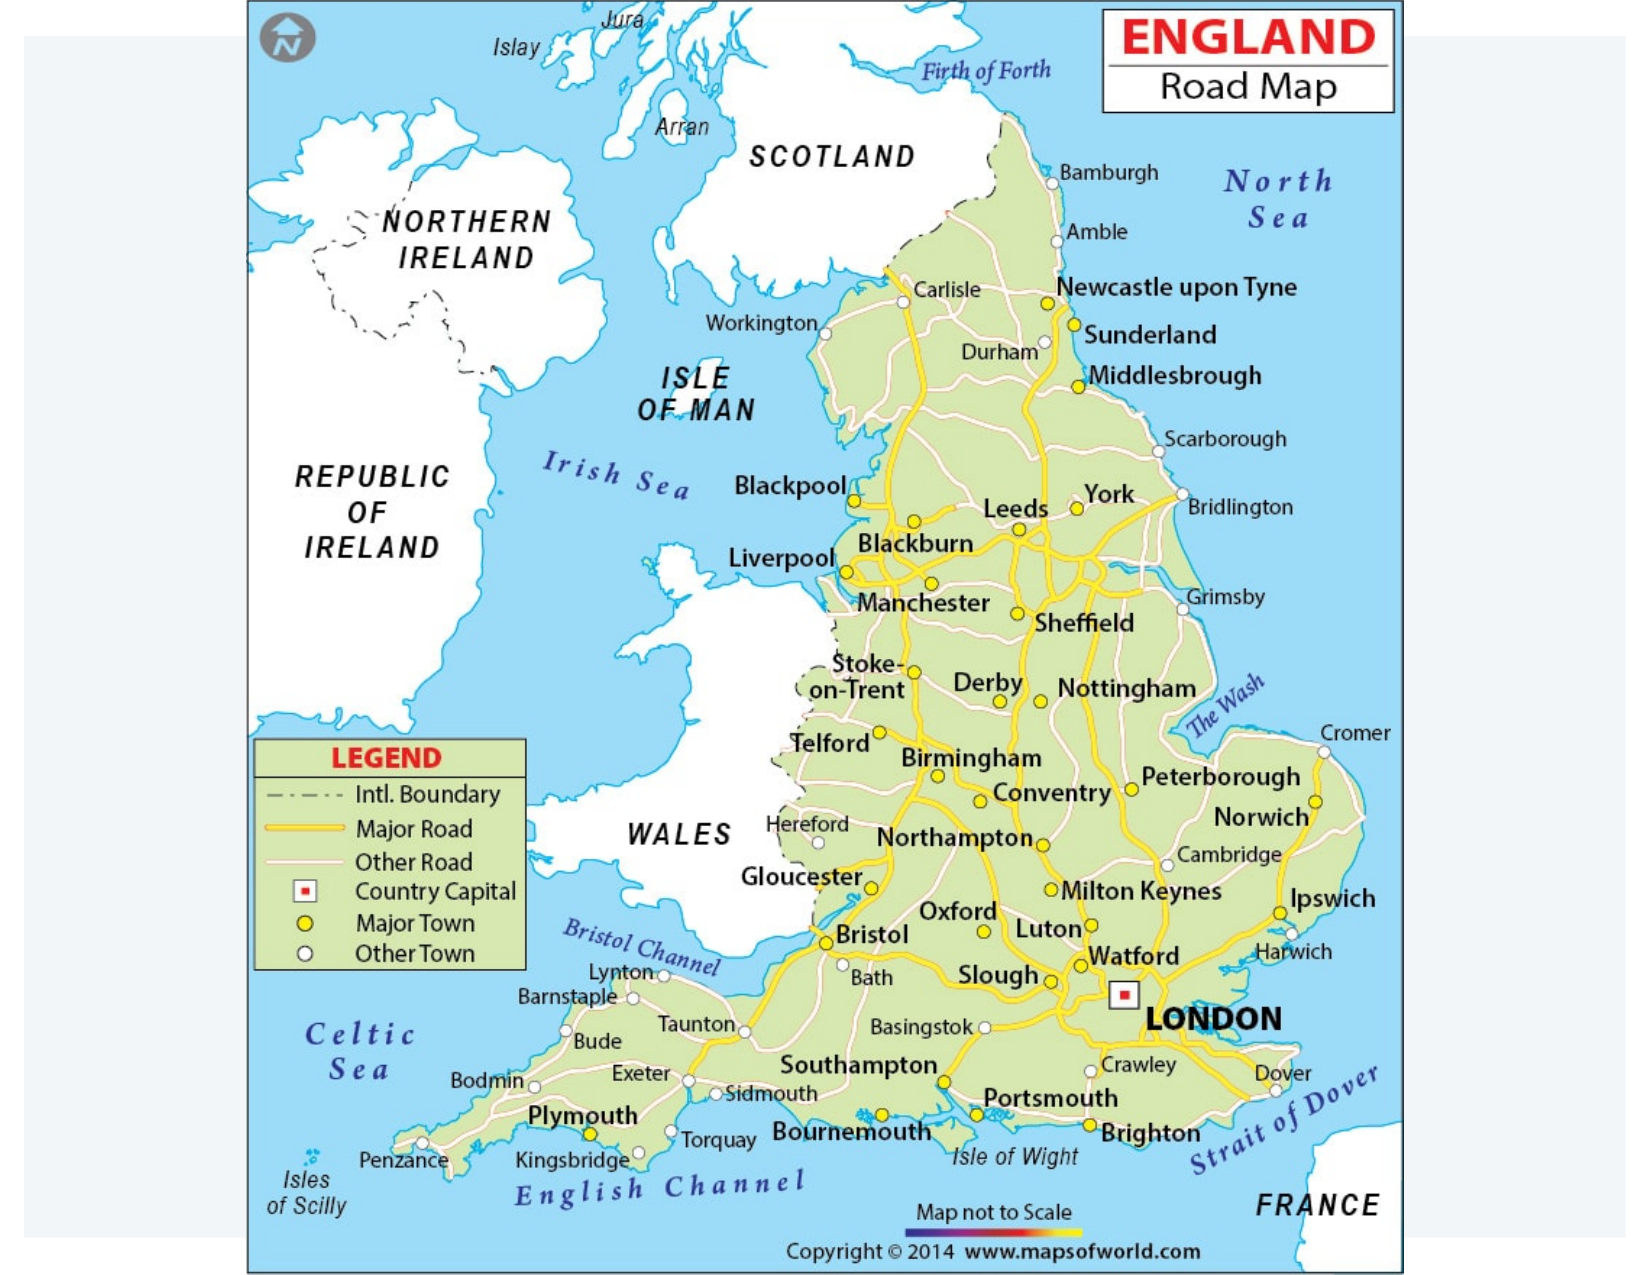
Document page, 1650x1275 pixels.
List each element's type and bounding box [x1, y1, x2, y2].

picture [245, 0, 1405, 1275]
